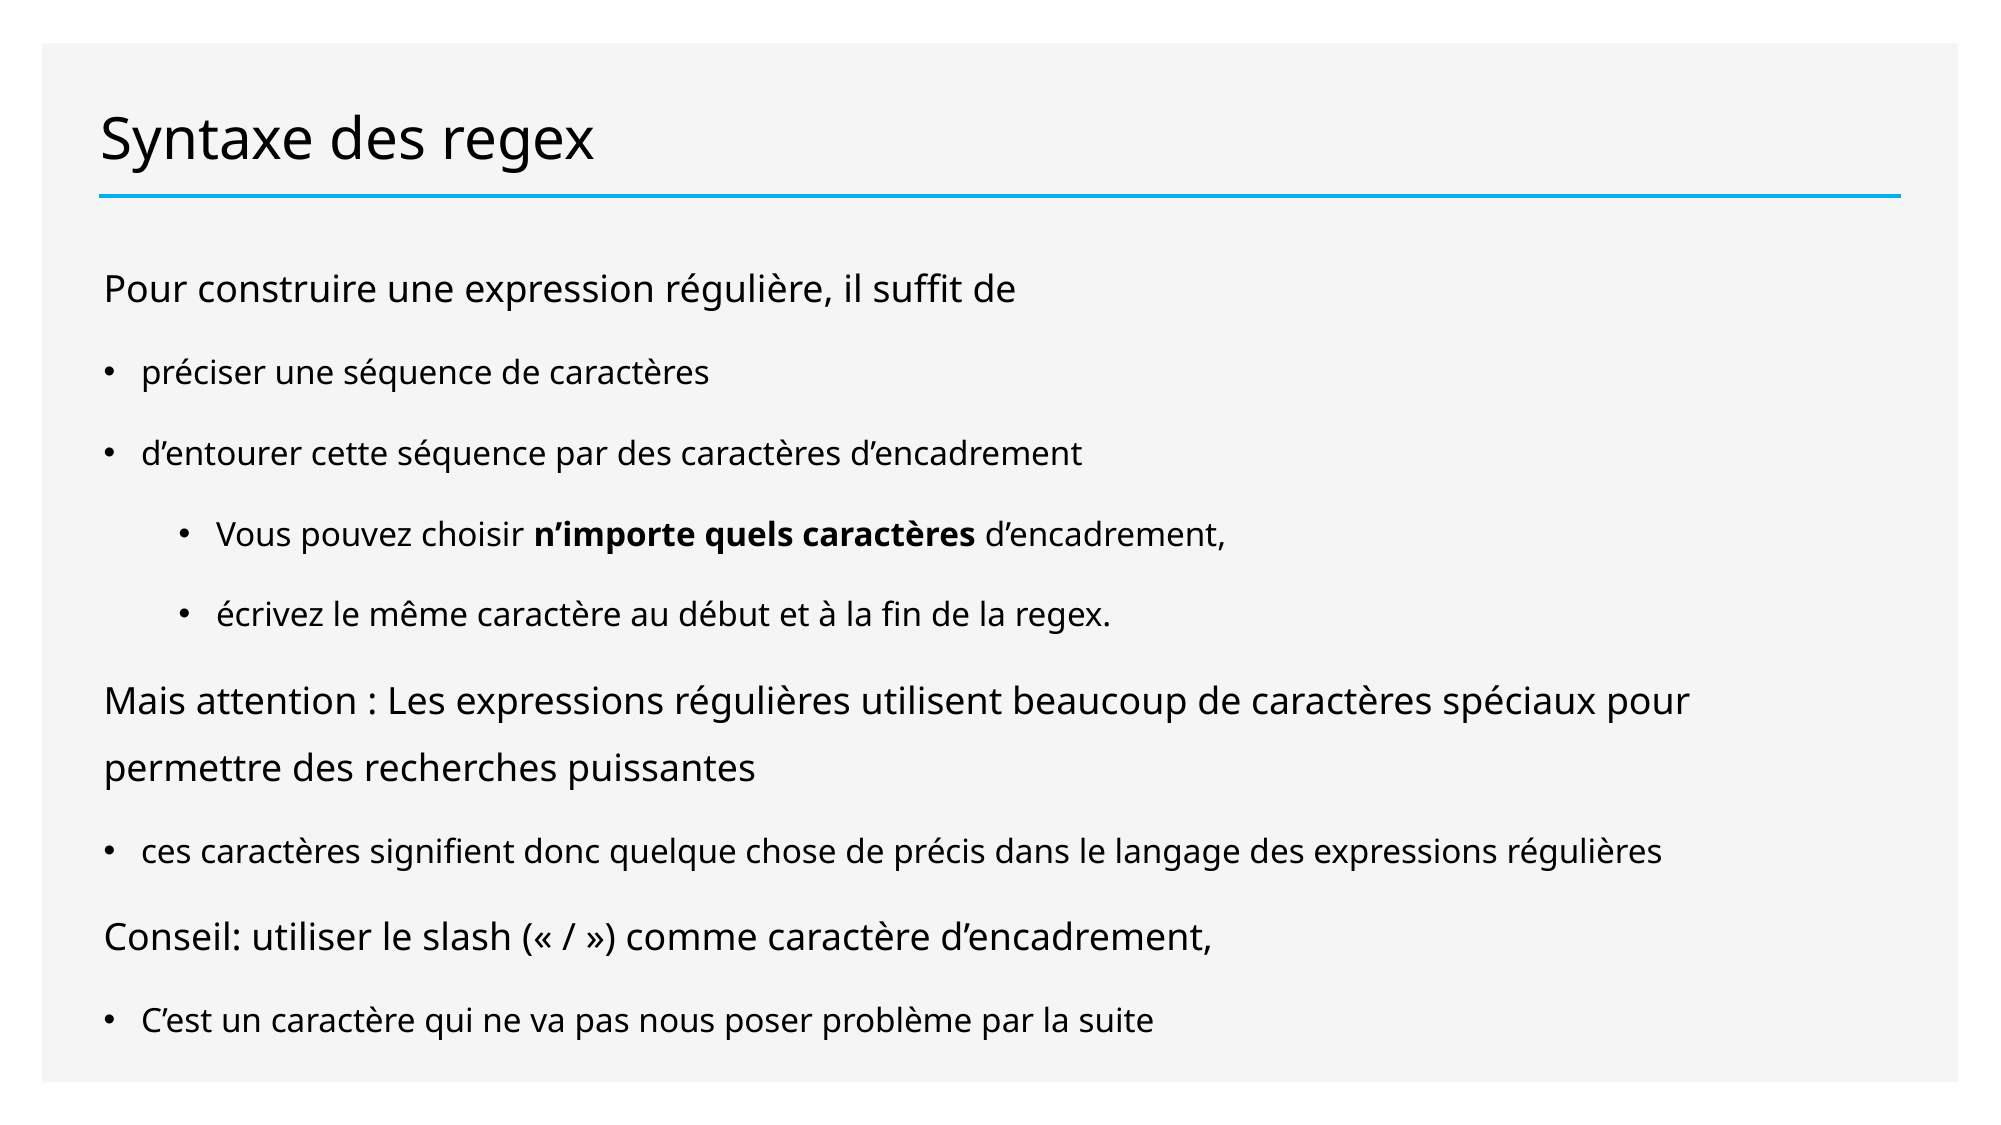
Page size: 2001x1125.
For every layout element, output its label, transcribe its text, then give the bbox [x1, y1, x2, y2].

list Pour construire une expression régulière, il suffit de préciser une séquence de caractères d’entourer cette séquence par des caractères d’encadrement Vous pouvez choisir n’importe quels caractères d’encadrement, écrivez le même caractère au début et à la fin de la regex. Mais attention : Les expressions régulières utilisent beaucoup de caractères spéciaux pour permettre des recherches puissantes ces caractères signifient donc quelque chose de précis dans le langage des expressions régulières Conseil: utiliser le slash (« / ») comme caractère d’encadrement, C’est un caractère qui ne va pas nous poser problème par la suite [88, 235, 1891, 1008]
title Syntaxe des regex [85, 73, 1888, 179]
